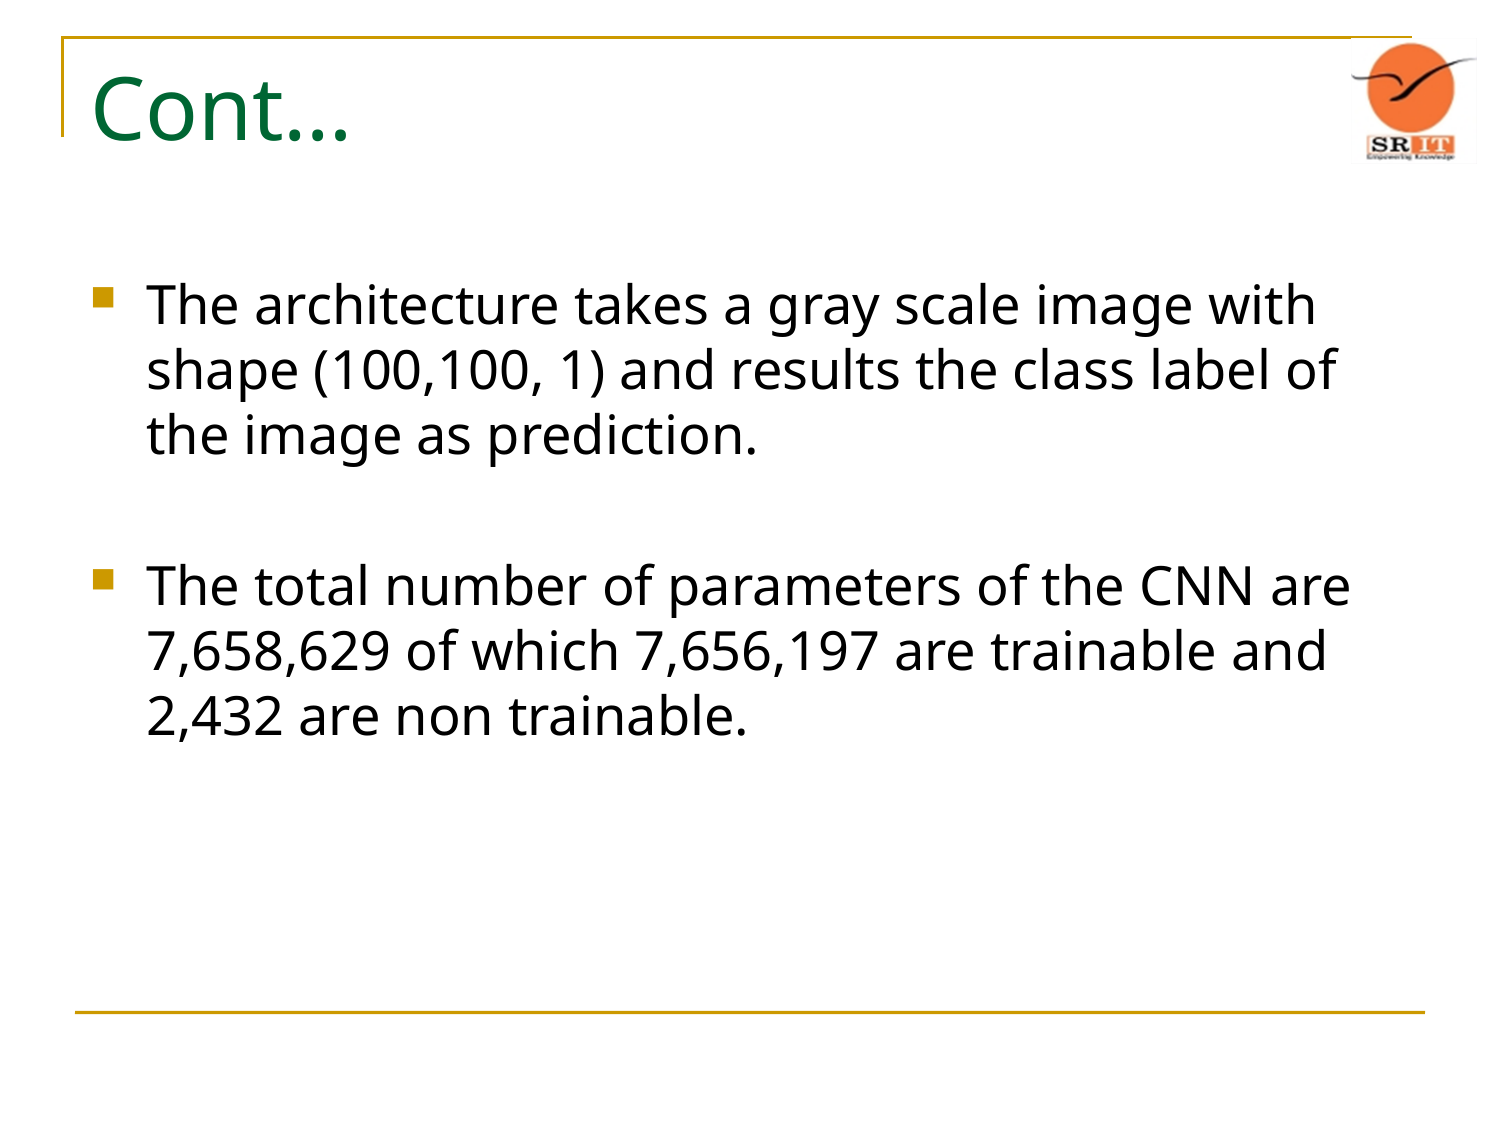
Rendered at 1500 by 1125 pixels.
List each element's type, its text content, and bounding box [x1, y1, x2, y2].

picture [1350, 37, 1478, 165]
title Cont… [74, 45, 1426, 233]
list The architecture takes a gray scale image with shape (100,100, 1) and results the class label of the image as prediction. The total number of parameters of the CNN are 7,658,629 of which 7,656,197 are trainable and 2,432 are non trainable. [74, 262, 1426, 1006]
